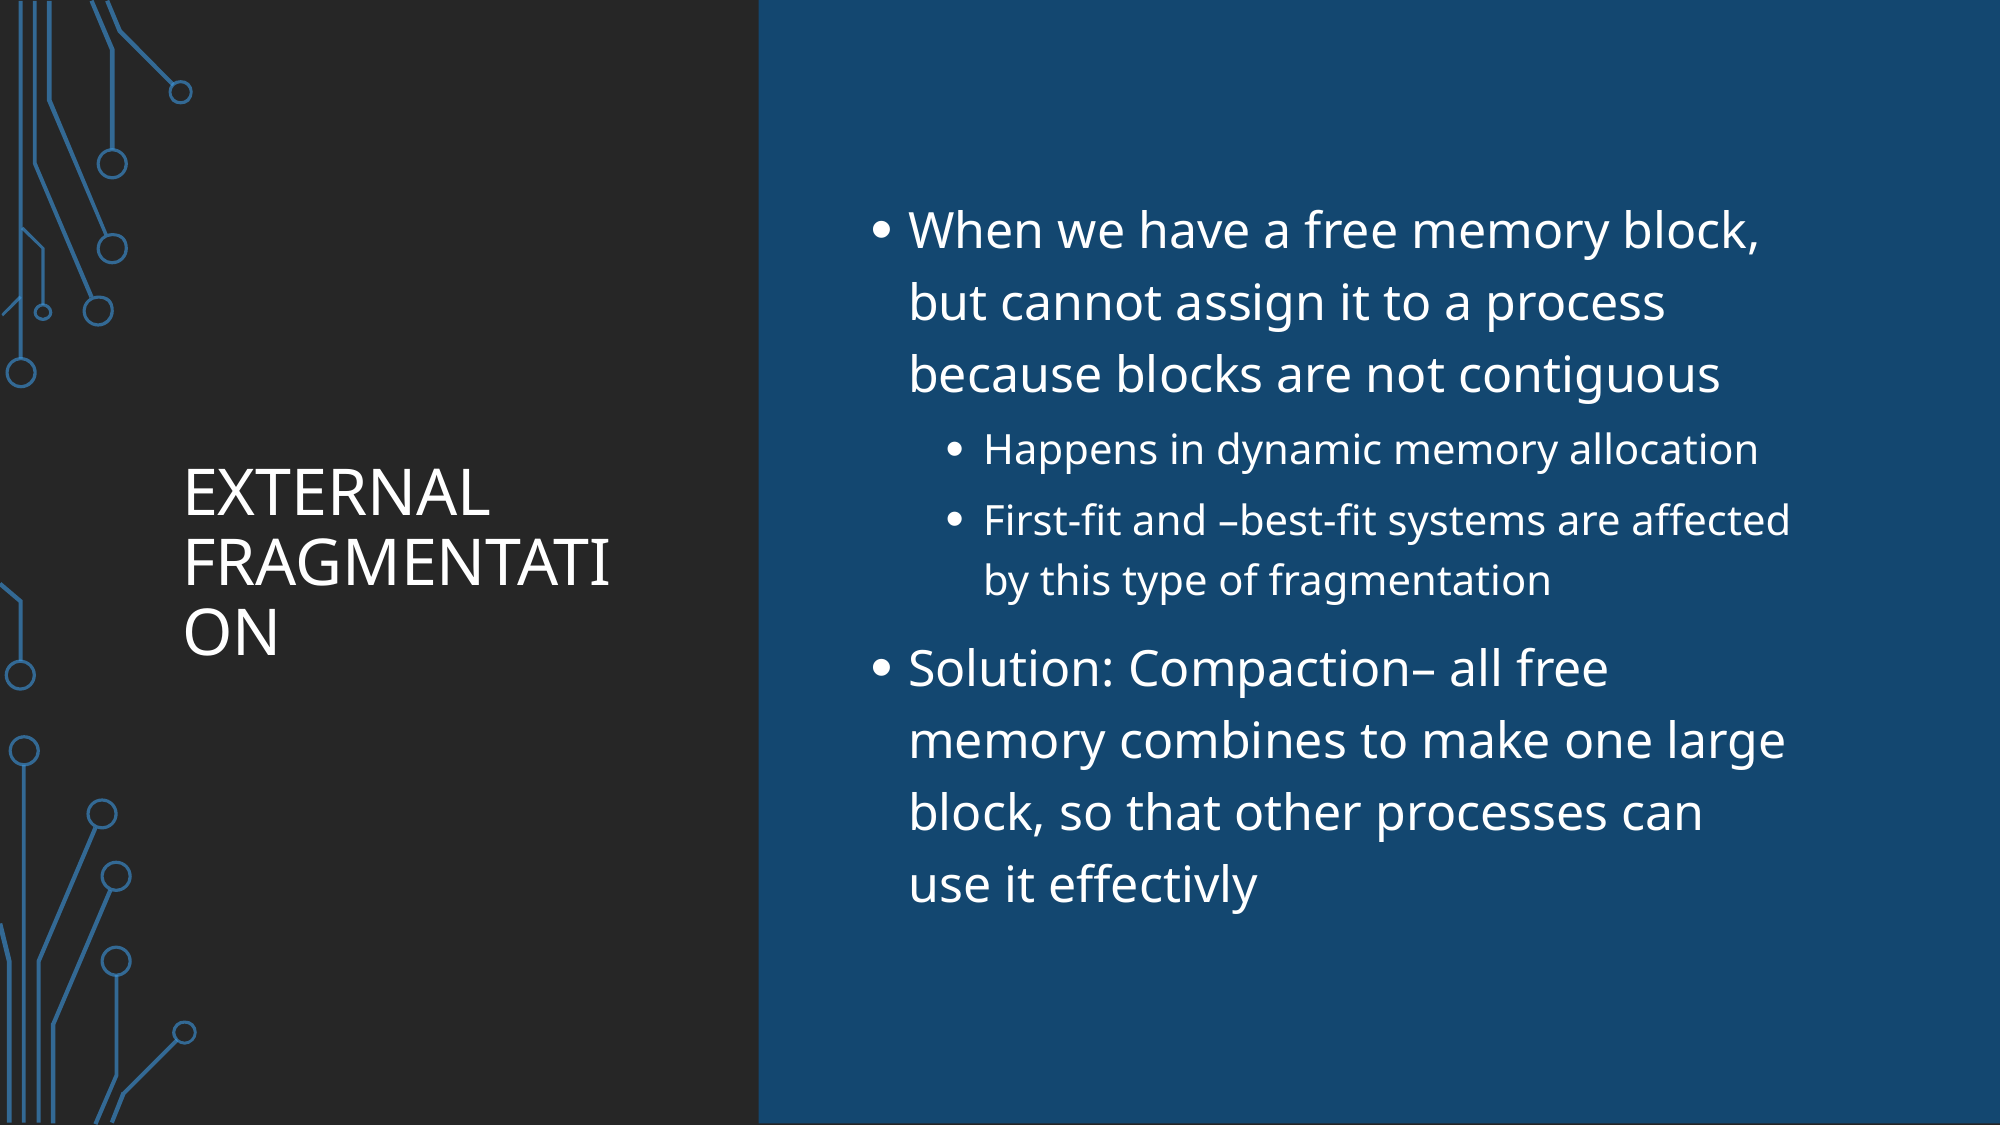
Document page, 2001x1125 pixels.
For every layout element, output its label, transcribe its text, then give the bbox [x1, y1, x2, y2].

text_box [0, 0, 199, 1125]
title External Fragmentation [199, 179, 670, 950]
list When we have a free memory block, but cannot assign it to a process because blocks are not contiguous Happens in dynamic memory allocation First-fit and –best-fit systems are affected by this type of fragmentation Solution: Compaction– all free memory combines to make one large block, so that other processes can use it effectivly [855, 179, 1813, 950]
text_box [758, 0, 2000, 1124]
text_box [199, 0, 2000, 1125]
